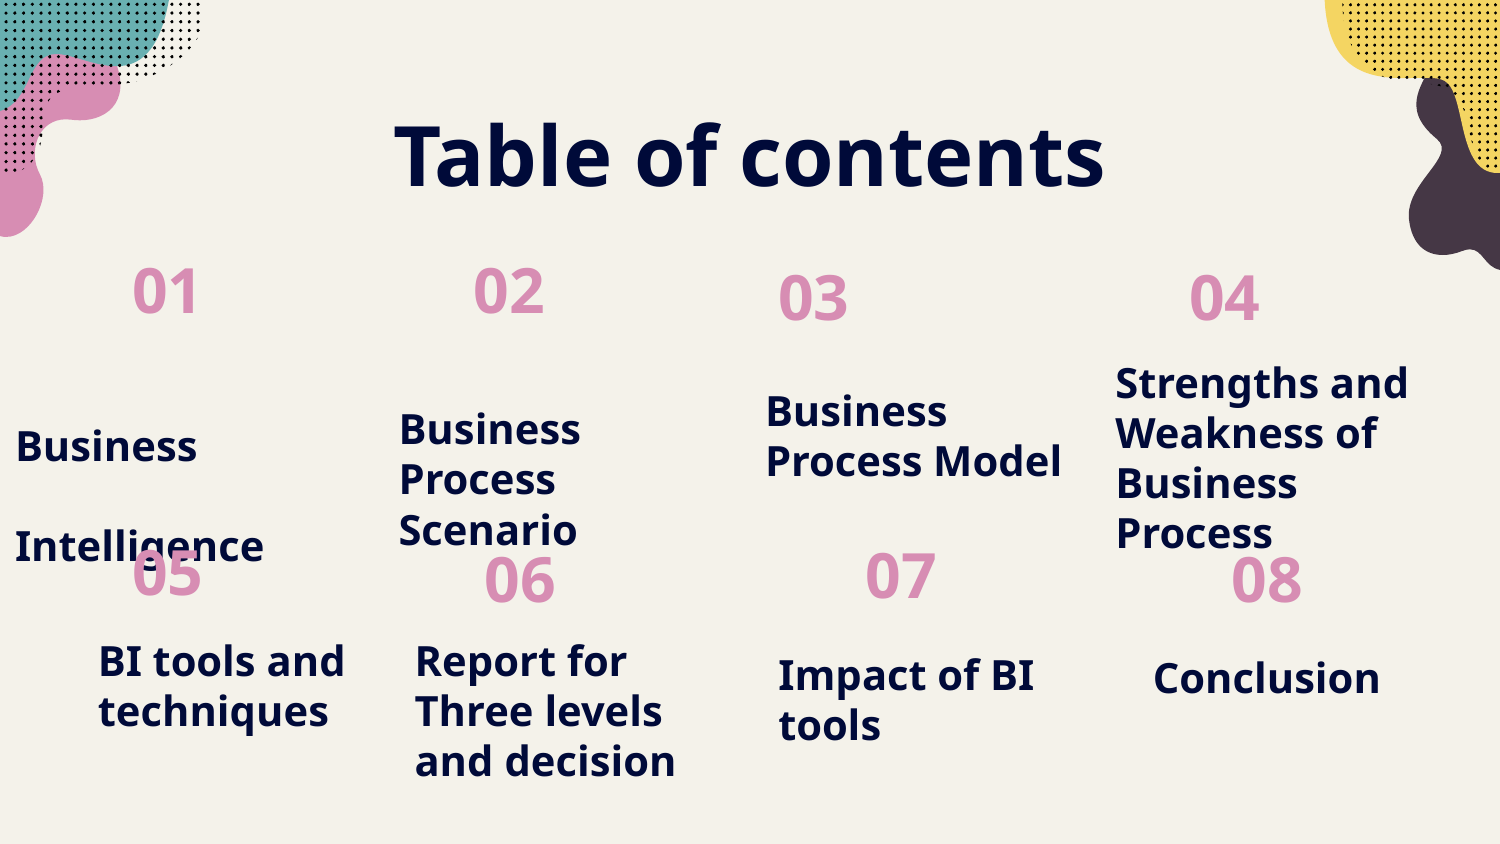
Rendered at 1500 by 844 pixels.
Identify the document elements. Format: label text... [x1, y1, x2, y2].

title 07 [850, 546, 969, 602]
text_box Impact of BI tools [763, 633, 1114, 702]
text_box 04 [1174, 268, 1306, 323]
title 06 [469, 550, 602, 606]
subtitle Report for Three levels and decision [399, 619, 750, 688]
subtitle Business Intelligence [0, 354, 398, 490]
text_box Strengths and Weakness of Business Process [1100, 342, 1451, 410]
title Table of contents [116, 88, 1383, 190]
subtitle Business Process Scenario [383, 388, 734, 456]
subtitle Business Process Model [750, 369, 1101, 438]
title 02 [458, 261, 575, 316]
title 03 [763, 268, 895, 323]
title 05 [116, 543, 468, 599]
text_box Conclusion [1127, 637, 1478, 705]
subtitle BI tools and techniques [82, 619, 399, 688]
text_box 08 [1216, 550, 1335, 606]
title 01 [116, 261, 221, 316]
